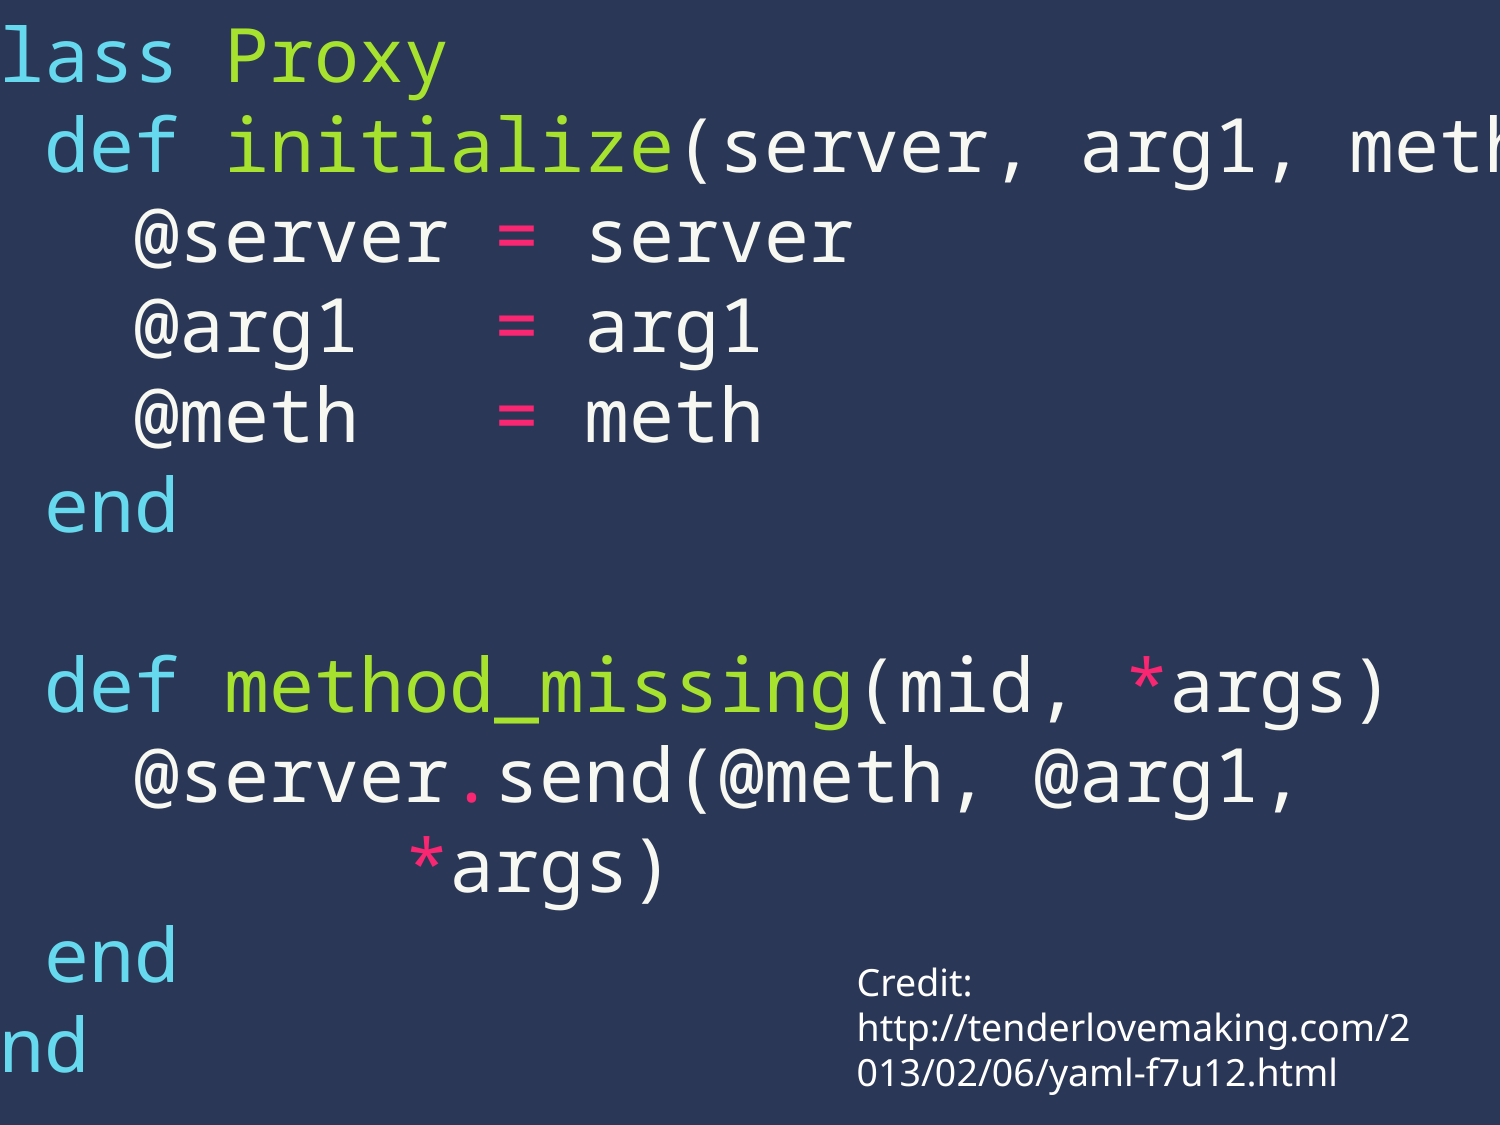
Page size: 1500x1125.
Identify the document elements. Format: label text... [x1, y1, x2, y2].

text_box class Proxy def initialize(server, arg1, meth) @server = server @arg1 = arg1 @meth = meth end def method_missing(mid, *args) @server.send(@meth, @arg1, *args) end end [0, 0, 1500, 1095]
text_box Credit: http://tenderlovemaking.com/2013/02/06/yaml-f7u12.html [841, 951, 1437, 1101]
